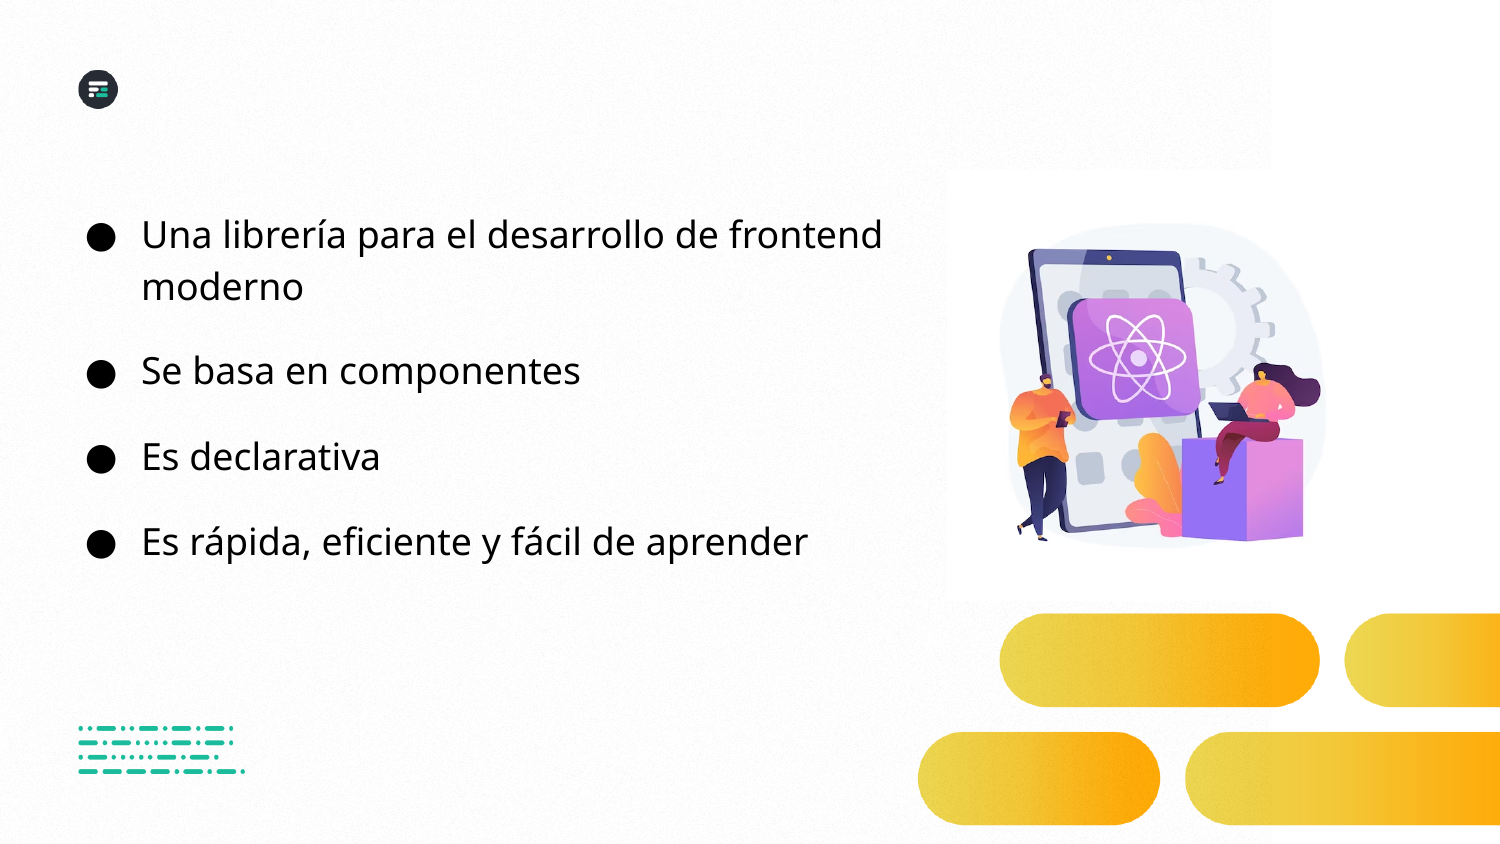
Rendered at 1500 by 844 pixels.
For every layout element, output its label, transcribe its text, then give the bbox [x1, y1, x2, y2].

picture [0, 0, 1500, 844]
list Una librería para el desarrollo de frontend moderno Se basa en componentes Es declarativa Es rápida, eficiente y fácil de aprender [51, 189, 948, 750]
